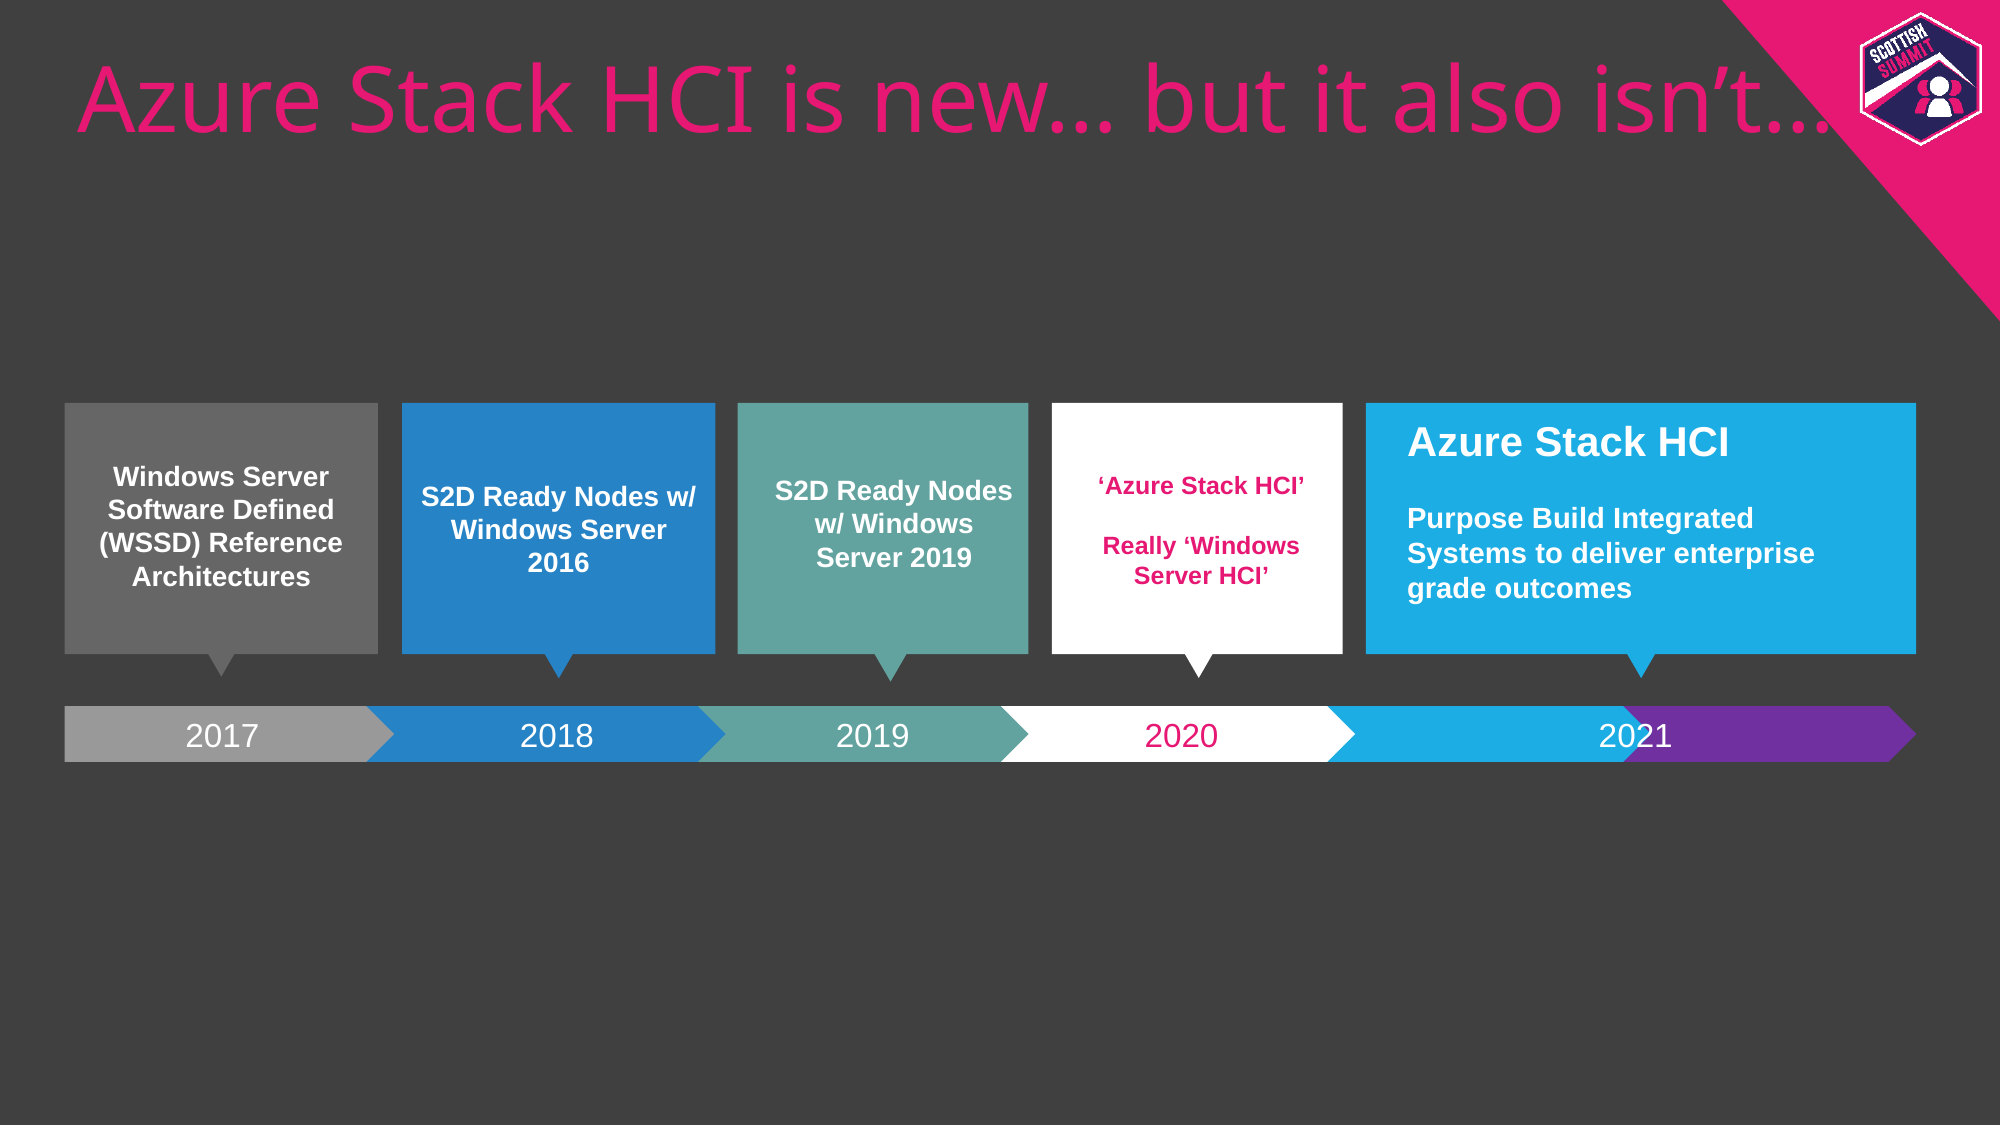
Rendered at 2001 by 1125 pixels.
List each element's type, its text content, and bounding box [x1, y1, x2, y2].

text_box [1365, 402, 1917, 679]
picture [1842, 1, 1999, 158]
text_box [737, 402, 1033, 682]
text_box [1051, 402, 1343, 678]
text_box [64, 402, 378, 677]
text_box 2017 [63, 705, 396, 763]
text_box 2018 [368, 705, 728, 763]
text_box 2019 [700, 705, 1031, 763]
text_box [402, 402, 716, 679]
text_box 2021 [1598, 713, 1673, 754]
title Azure Stack HCI is new… but it also isn’t… [62, 45, 1938, 131]
text_box 2020 [1003, 705, 1357, 763]
text_box [1625, 705, 1918, 763]
text_box [1329, 705, 1633, 763]
